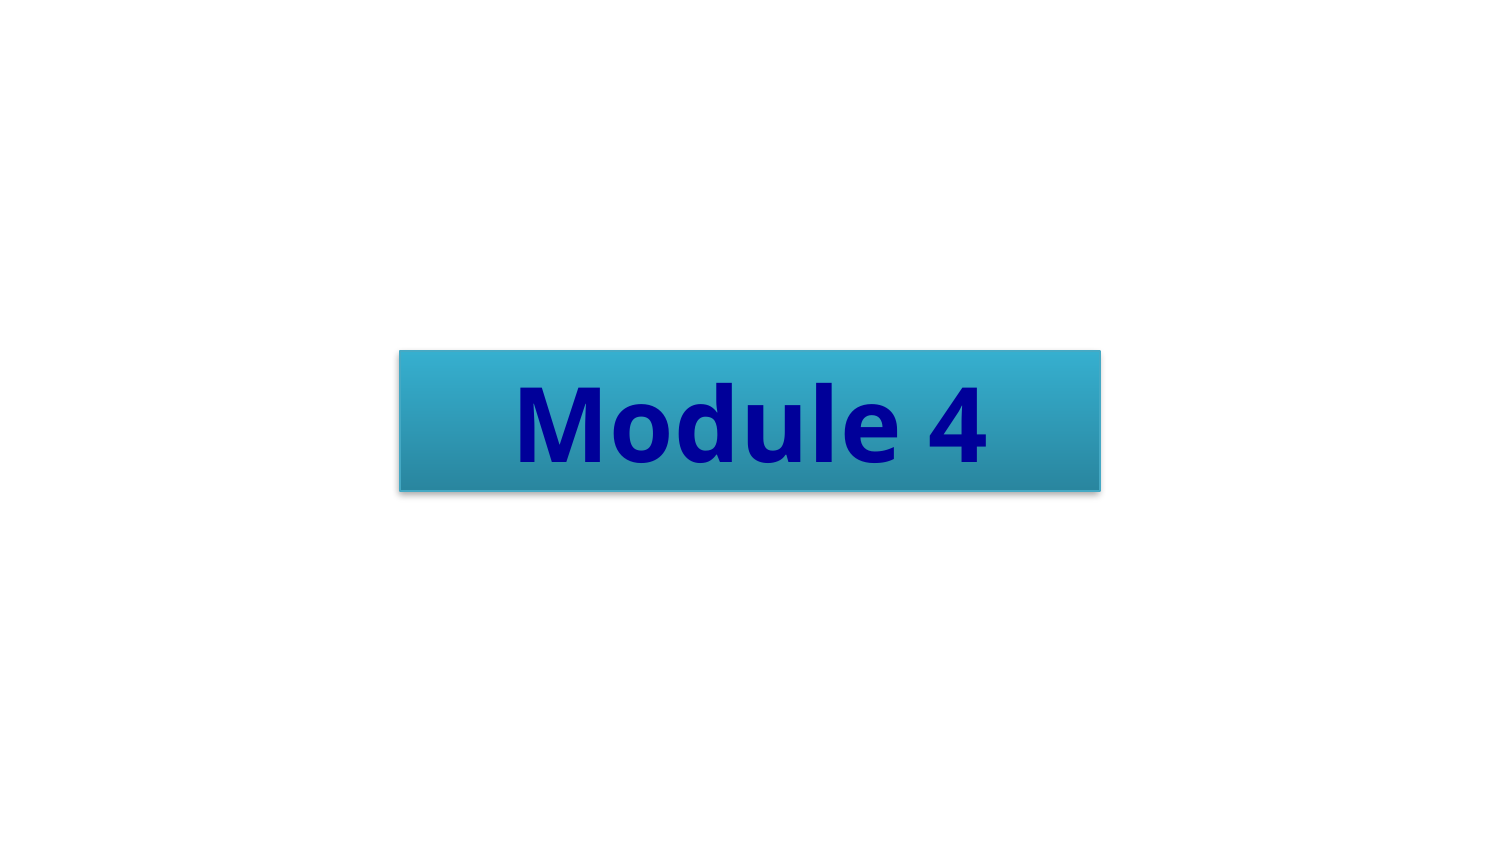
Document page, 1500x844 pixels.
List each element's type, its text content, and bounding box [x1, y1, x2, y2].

text_box Module 4 [399, 351, 1100, 492]
